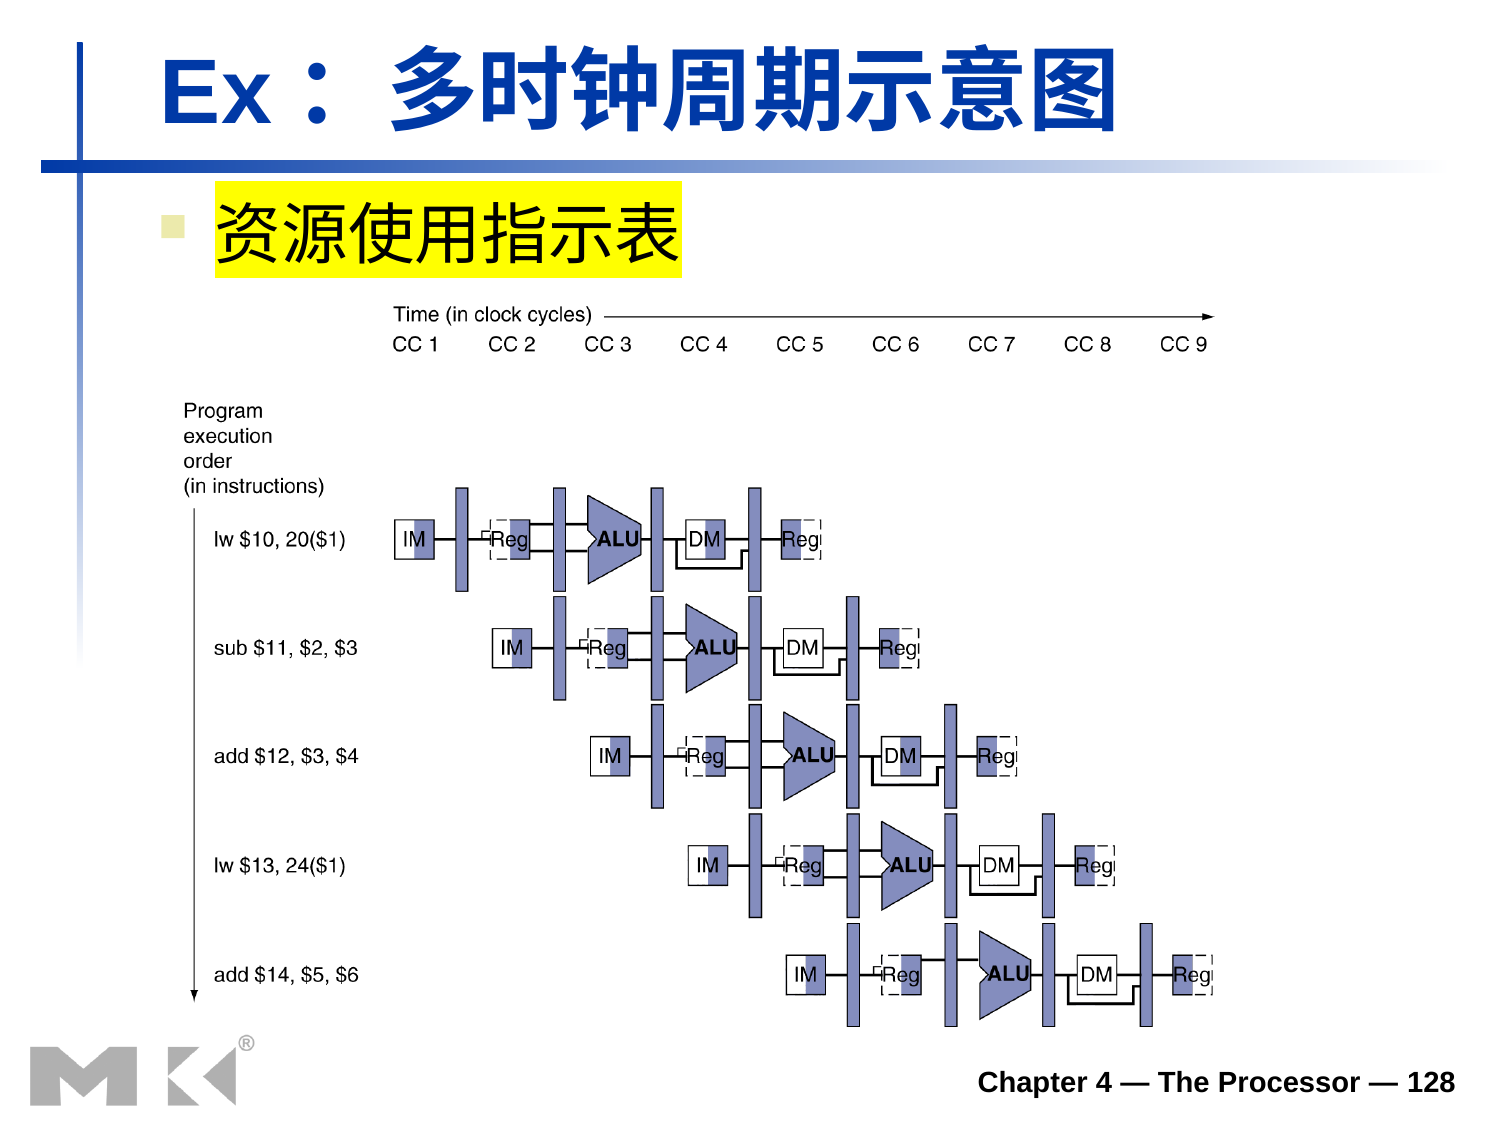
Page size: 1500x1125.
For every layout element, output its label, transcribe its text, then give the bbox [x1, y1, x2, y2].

text_box Di [793, 161, 797, 173]
list 资源使用指示表 [142, 184, 1500, 299]
text_box Di [815, 161, 819, 173]
text_box IF [612, 161, 617, 173]
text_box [700, 161, 706, 173]
text_box Chapter 4 — The Processor — 128 [277, 1046, 1471, 1106]
picture [182, 303, 1223, 1027]
picture [29, 1034, 255, 1106]
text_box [722, 161, 726, 173]
text_box [436, 161, 440, 173]
title Ex：多时钟周期示意图 [144, 0, 1500, 150]
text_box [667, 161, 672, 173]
